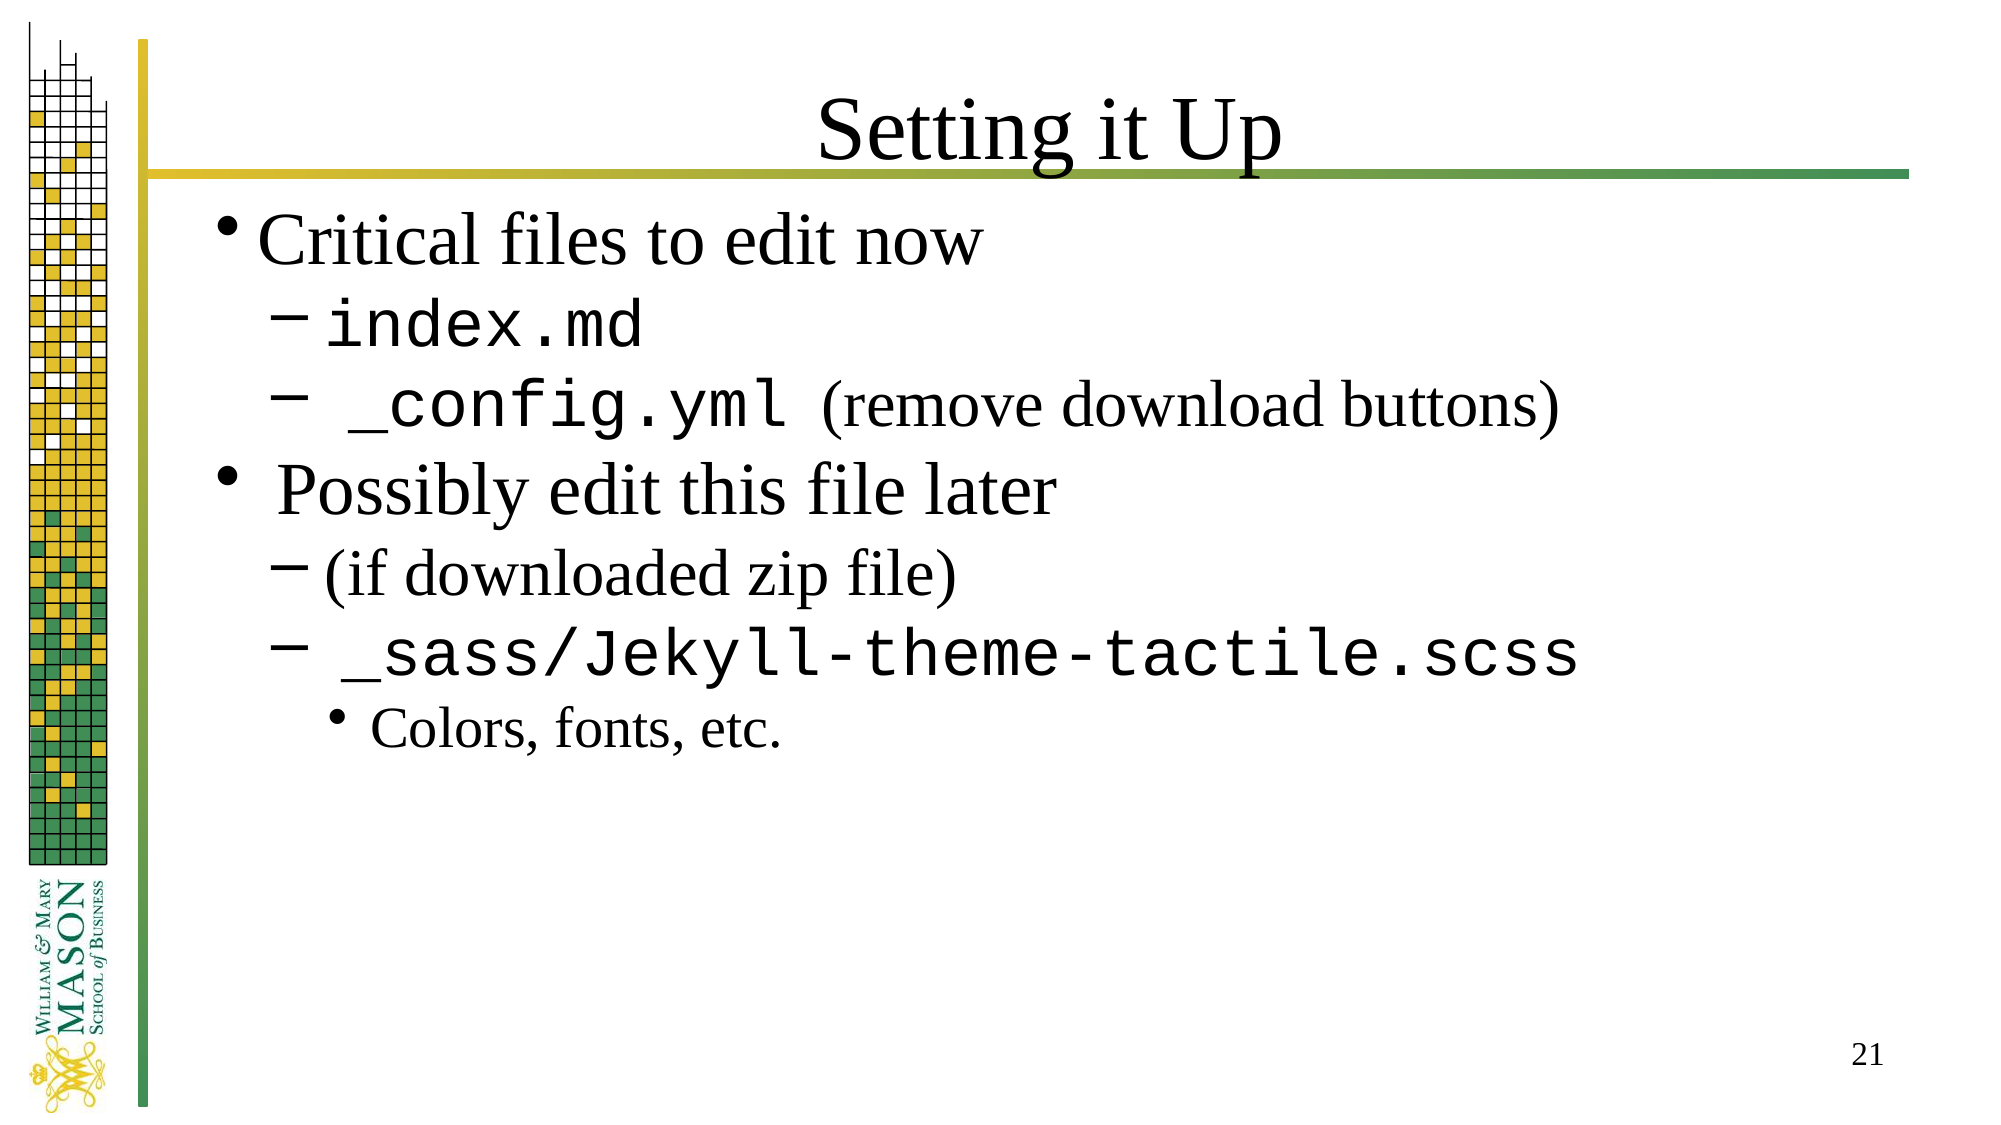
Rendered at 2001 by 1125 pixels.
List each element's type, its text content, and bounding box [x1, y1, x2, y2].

list Critical files to edit now index.md _config.yml (remove download buttons) Possibly edit this file later (if downloaded zip file) _sass/Jekyll-theme-tactile.scss Colors, fonts, etc. [200, 181, 1900, 1005]
picture [29, 879, 107, 1113]
title Setting it Up [200, 45, 1900, 181]
slide_number 21 [1398, 1024, 1901, 1103]
